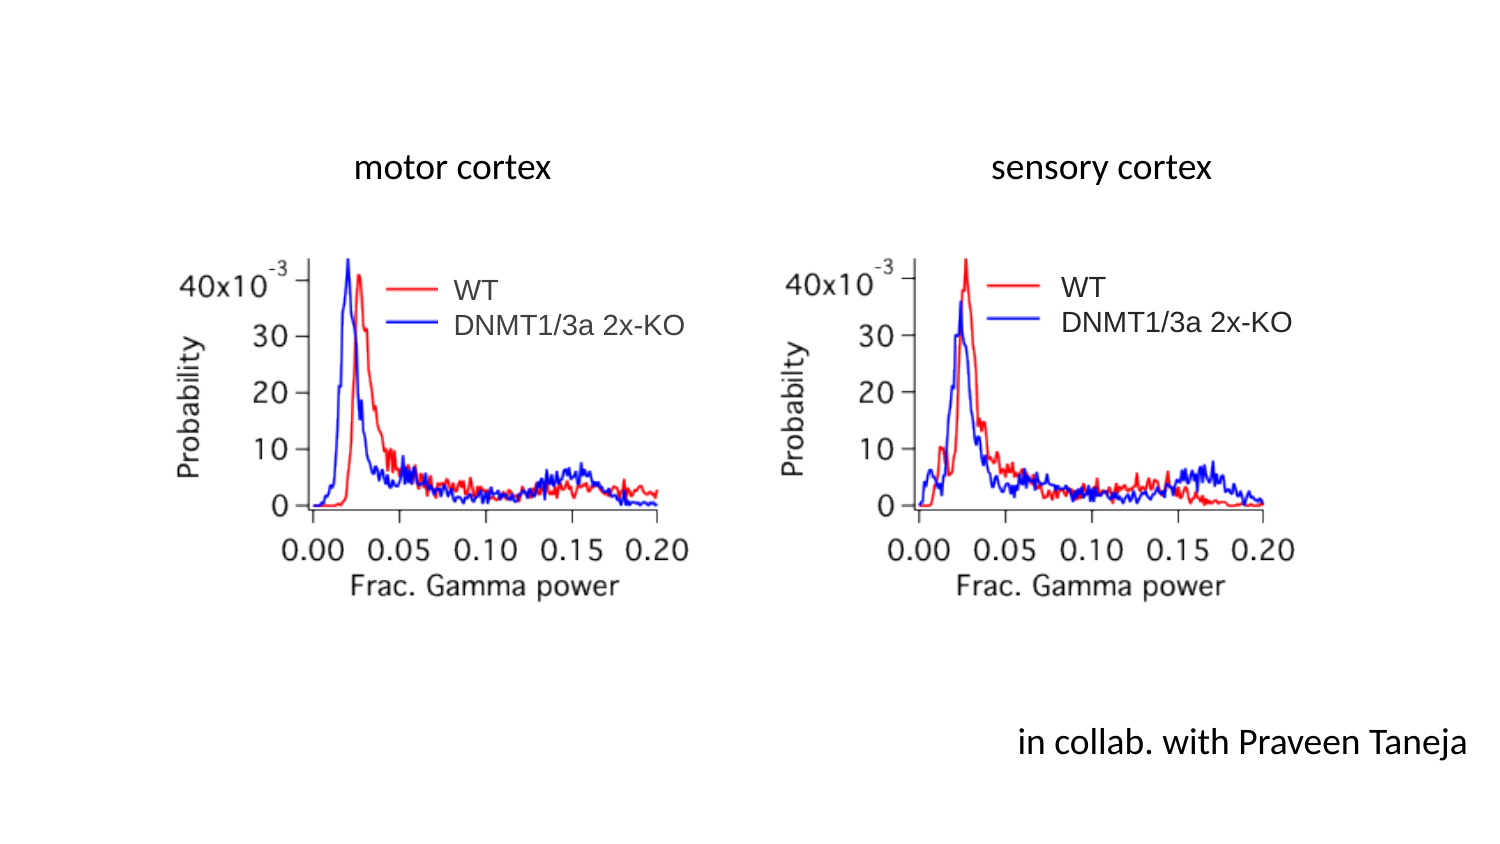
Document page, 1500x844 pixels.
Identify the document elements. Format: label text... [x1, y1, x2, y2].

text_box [124, 223, 1342, 605]
text_box sensory cortex [976, 134, 1228, 194]
text_box motor cortex [338, 134, 567, 194]
text_box in collab. with Praveen Taneja [1002, 709, 1484, 770]
